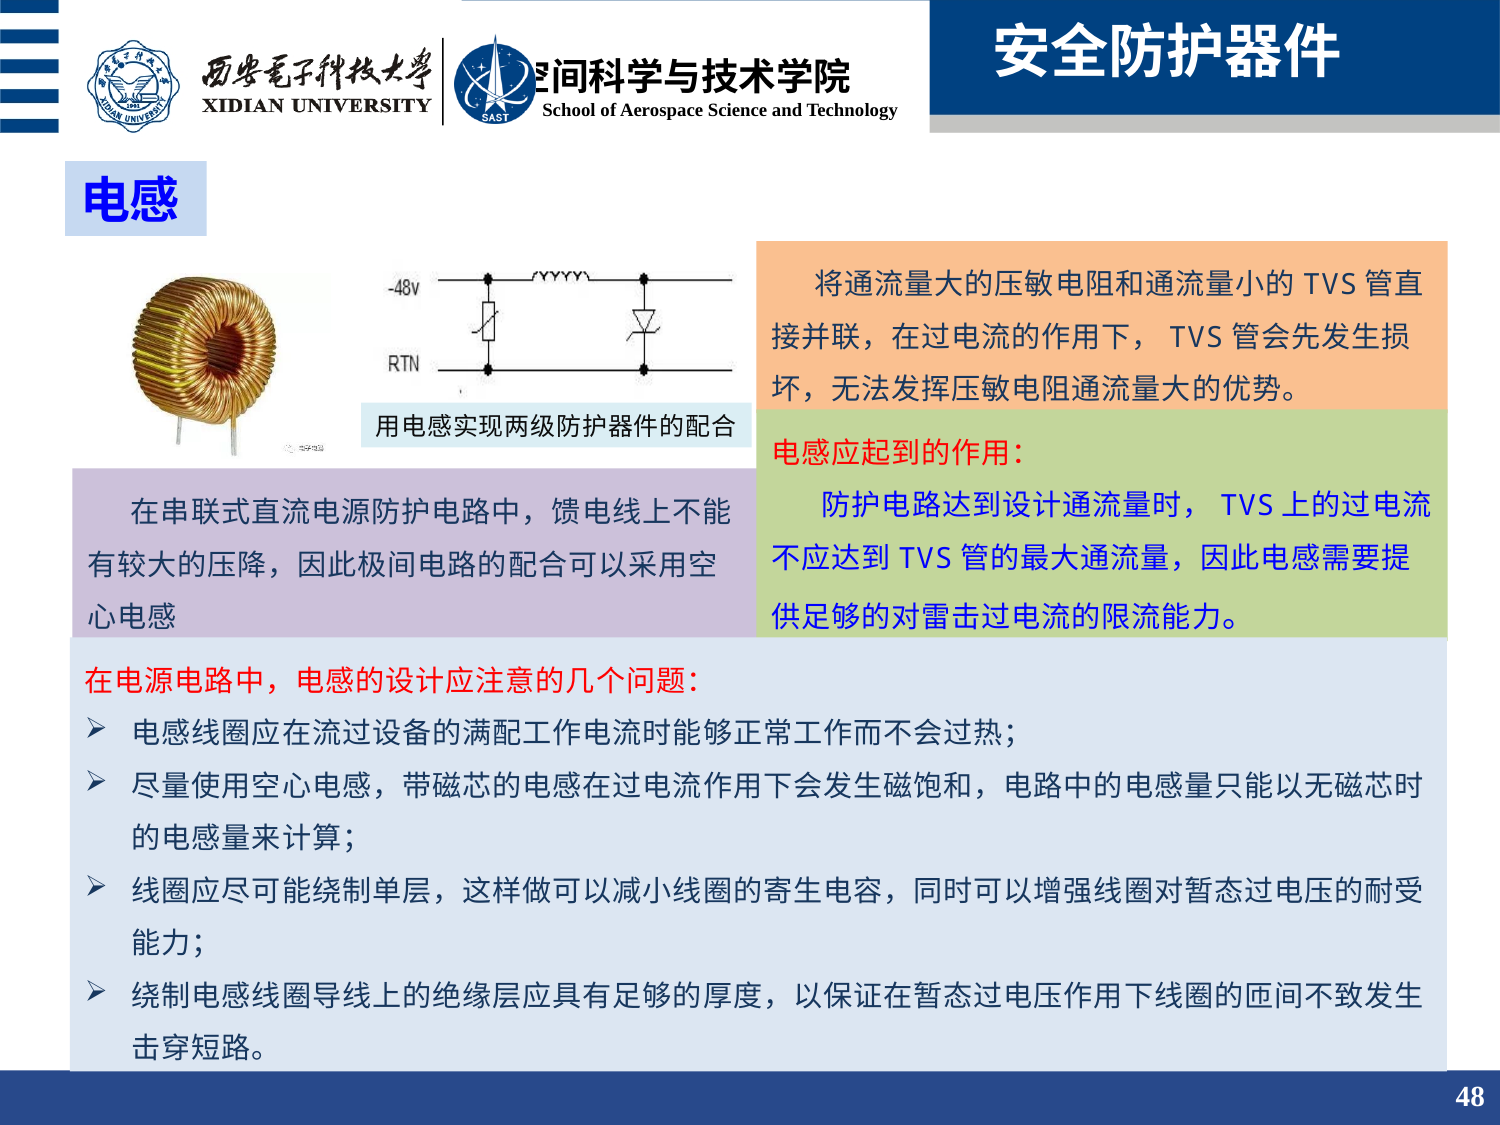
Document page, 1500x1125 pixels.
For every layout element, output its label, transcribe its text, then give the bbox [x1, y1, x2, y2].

text_box 安全防护器件 [977, 7, 1357, 92]
text_box 电感 [65, 161, 207, 236]
text_box 将通流量大的压敏电阻和通流量小的TVS管直接并联，在过电流的作用下，TVS管会先发生损坏，无法发挥压敏电阻通流量大的优势。 [756, 241, 1448, 409]
text_box 在串联式直流电源防护电路中，馈电线上不能有较大的压降，因此极间电路的配合可以采用空心电感 [72, 468, 756, 637]
picture [0, 0, 1500, 1070]
text_box 电感应起到的作用： 防护电路达到设计通流量时，TVS上的过电流不应达到TVS管的最大通流量，因此电感需要提供足够的对雷击过电流的限流能力。 [756, 409, 1448, 642]
text_box 用电感实现两级防护器件的配合 [361, 407, 752, 448]
text_box 在电源电路中，电感的设计应注意的几个问题： 电感线圈应在流过设备的满配工作电流时能够正常工作而不会过热； 尽量使用空心电感，带磁芯的电感在过电流作用下会发生磁饱和，电路中的电感量只能以无磁芯时的电感量来计算； 线圈应尽可能绕制单层，这样做可以减小线圈的寄生电容，同时可以增强线圈对暂态过电压的耐受能力； 绕制电感线圈导线上的绝缘层应具有足够的厚度，以保证在暂态过电压作用下线圈的匝间不致发生击穿短路。 [69, 637, 1447, 1072]
